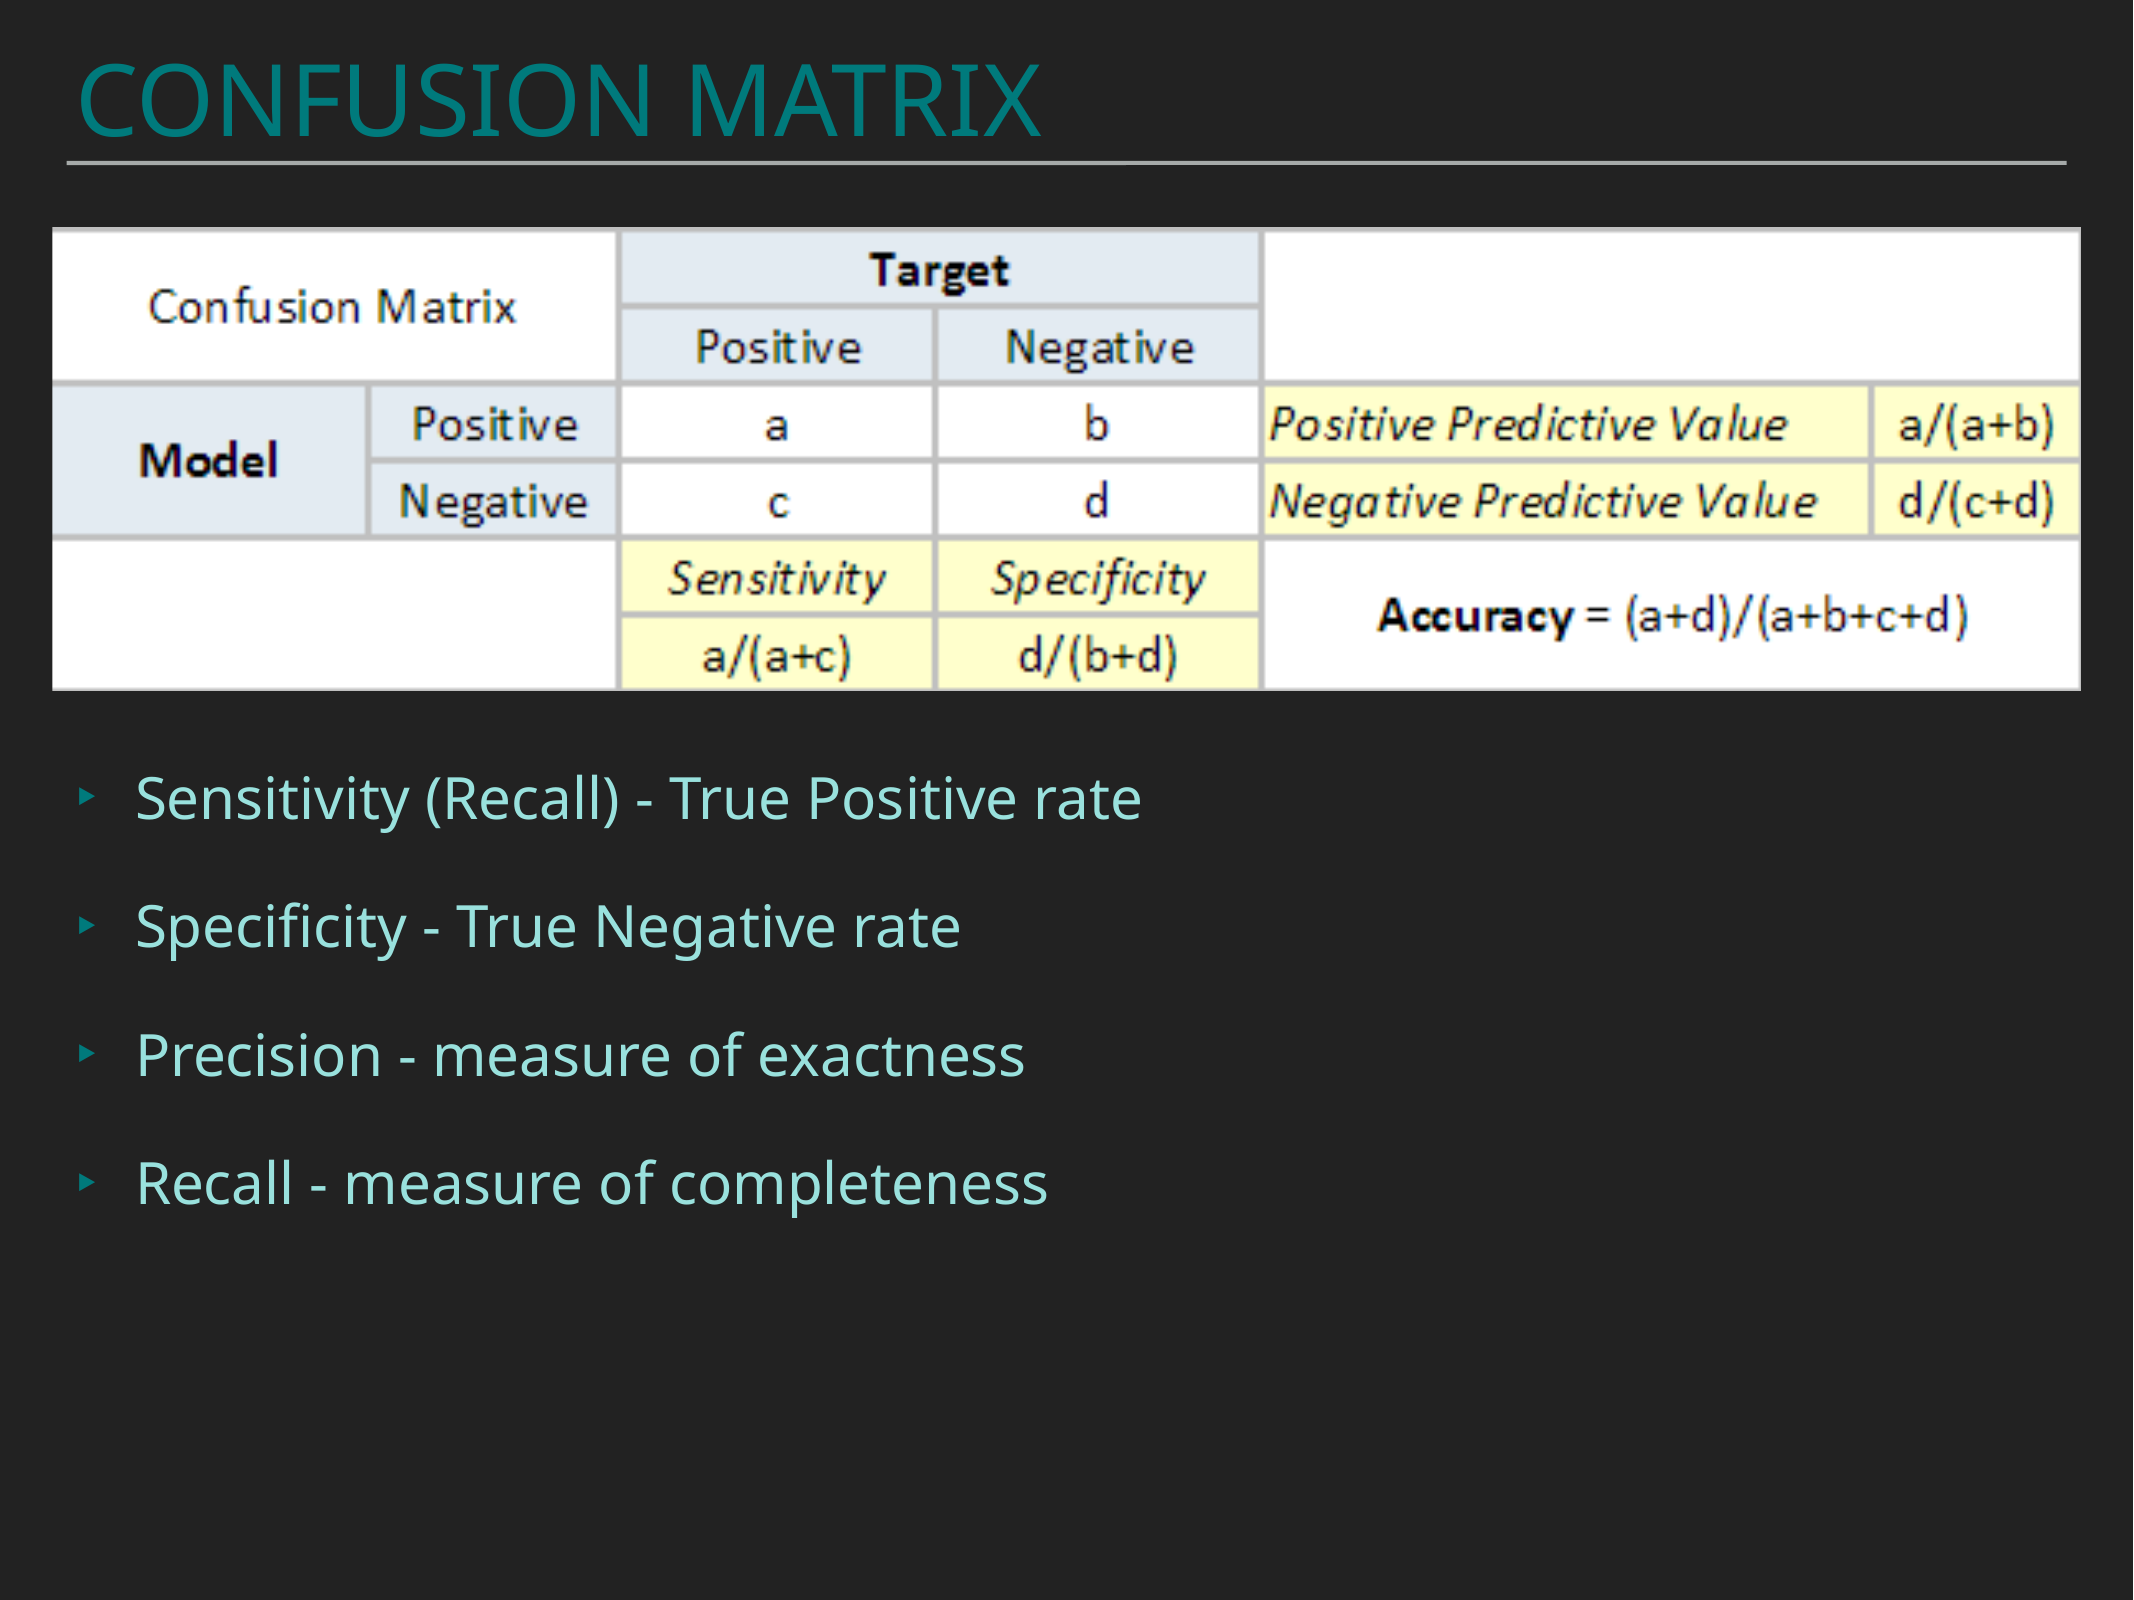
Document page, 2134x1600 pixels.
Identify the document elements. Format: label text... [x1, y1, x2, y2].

list Sensitivity (Recall) - True Positive rate Specificity - True Negative rate Precision - measure of exactness Recall - measure of completeness [66, 752, 2068, 1453]
picture [52, 227, 2082, 691]
title Confusion Matrix [66, 50, 2068, 171]
